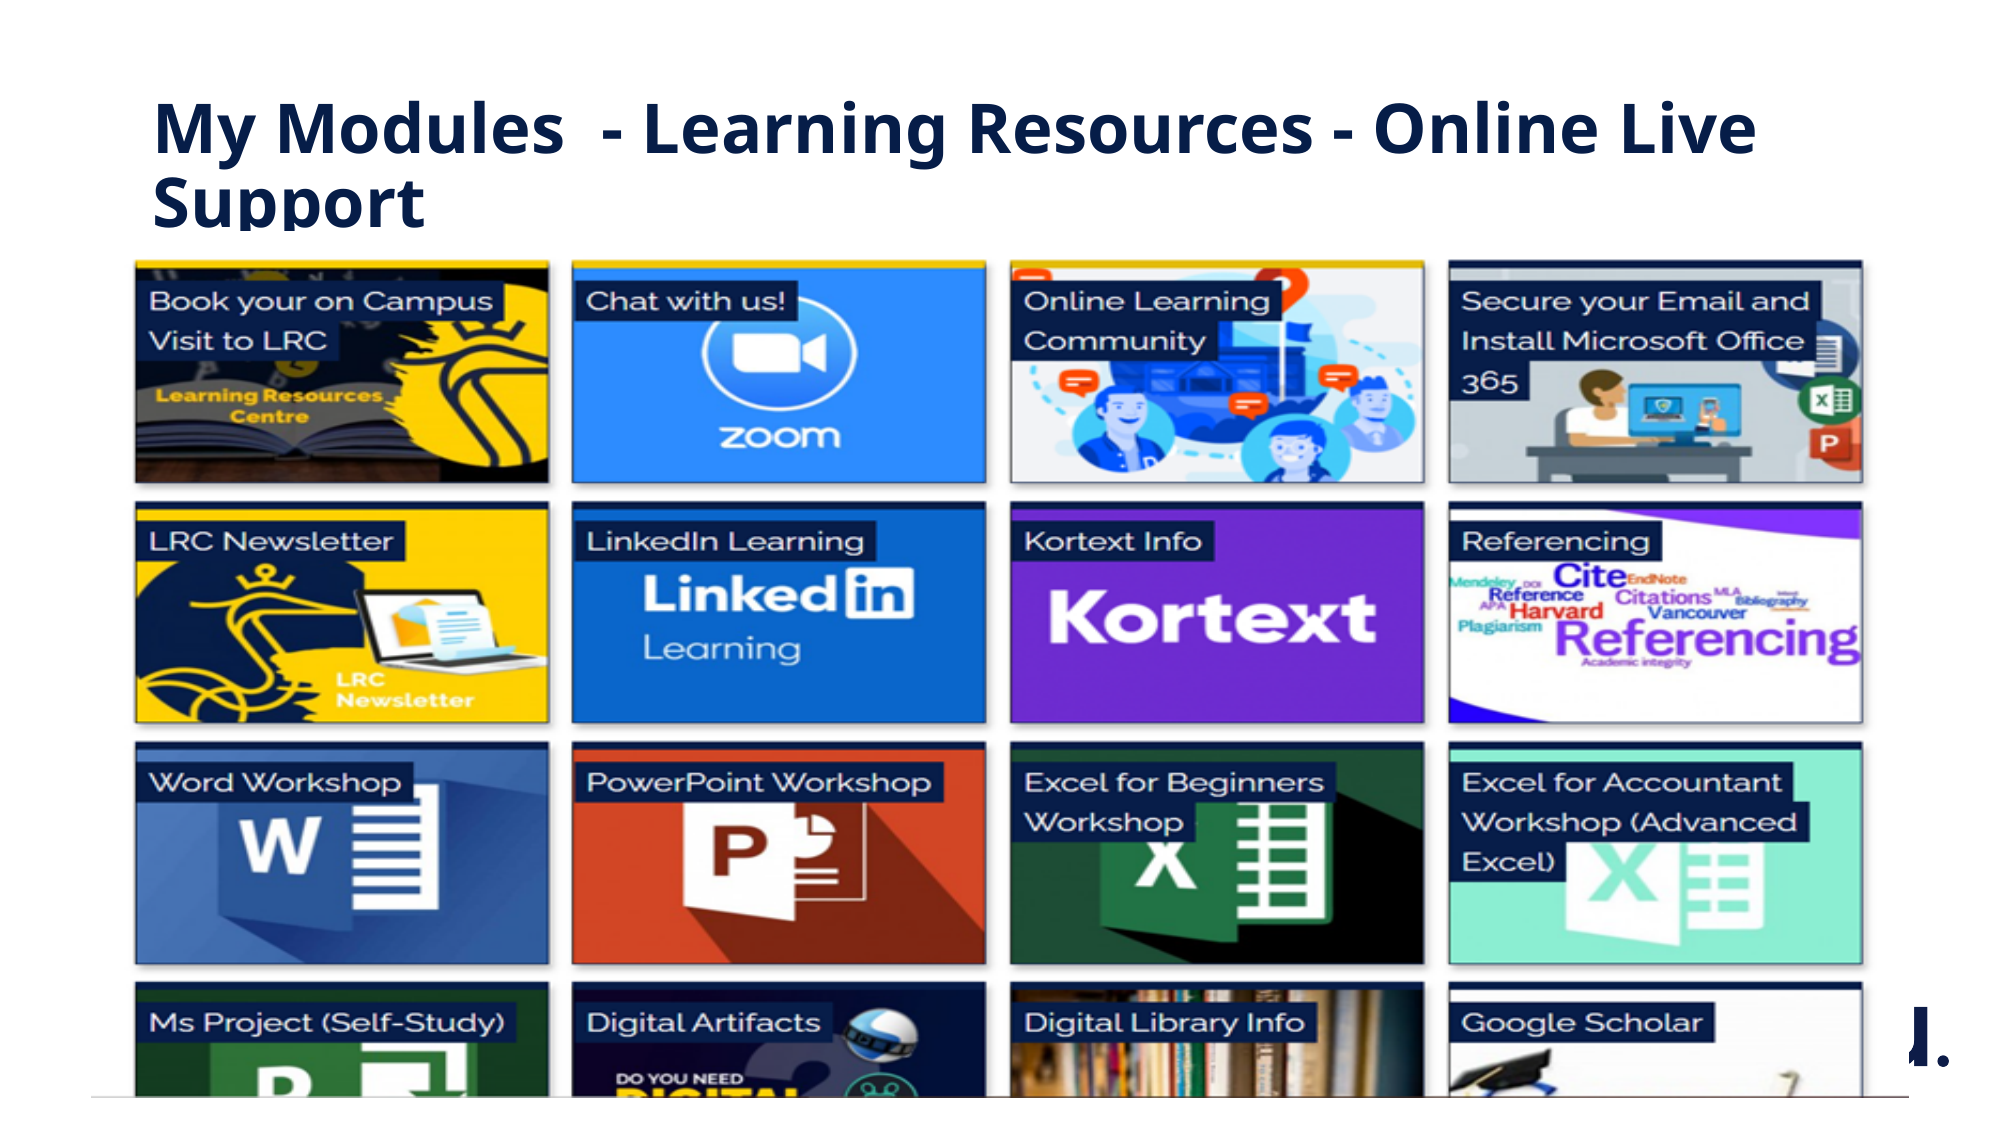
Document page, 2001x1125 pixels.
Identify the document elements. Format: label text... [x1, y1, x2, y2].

picture [1909, 844, 1949, 1067]
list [91, 231, 1909, 1099]
title My Modules - Learning Resources - Online Live Support [137, 59, 1863, 231]
